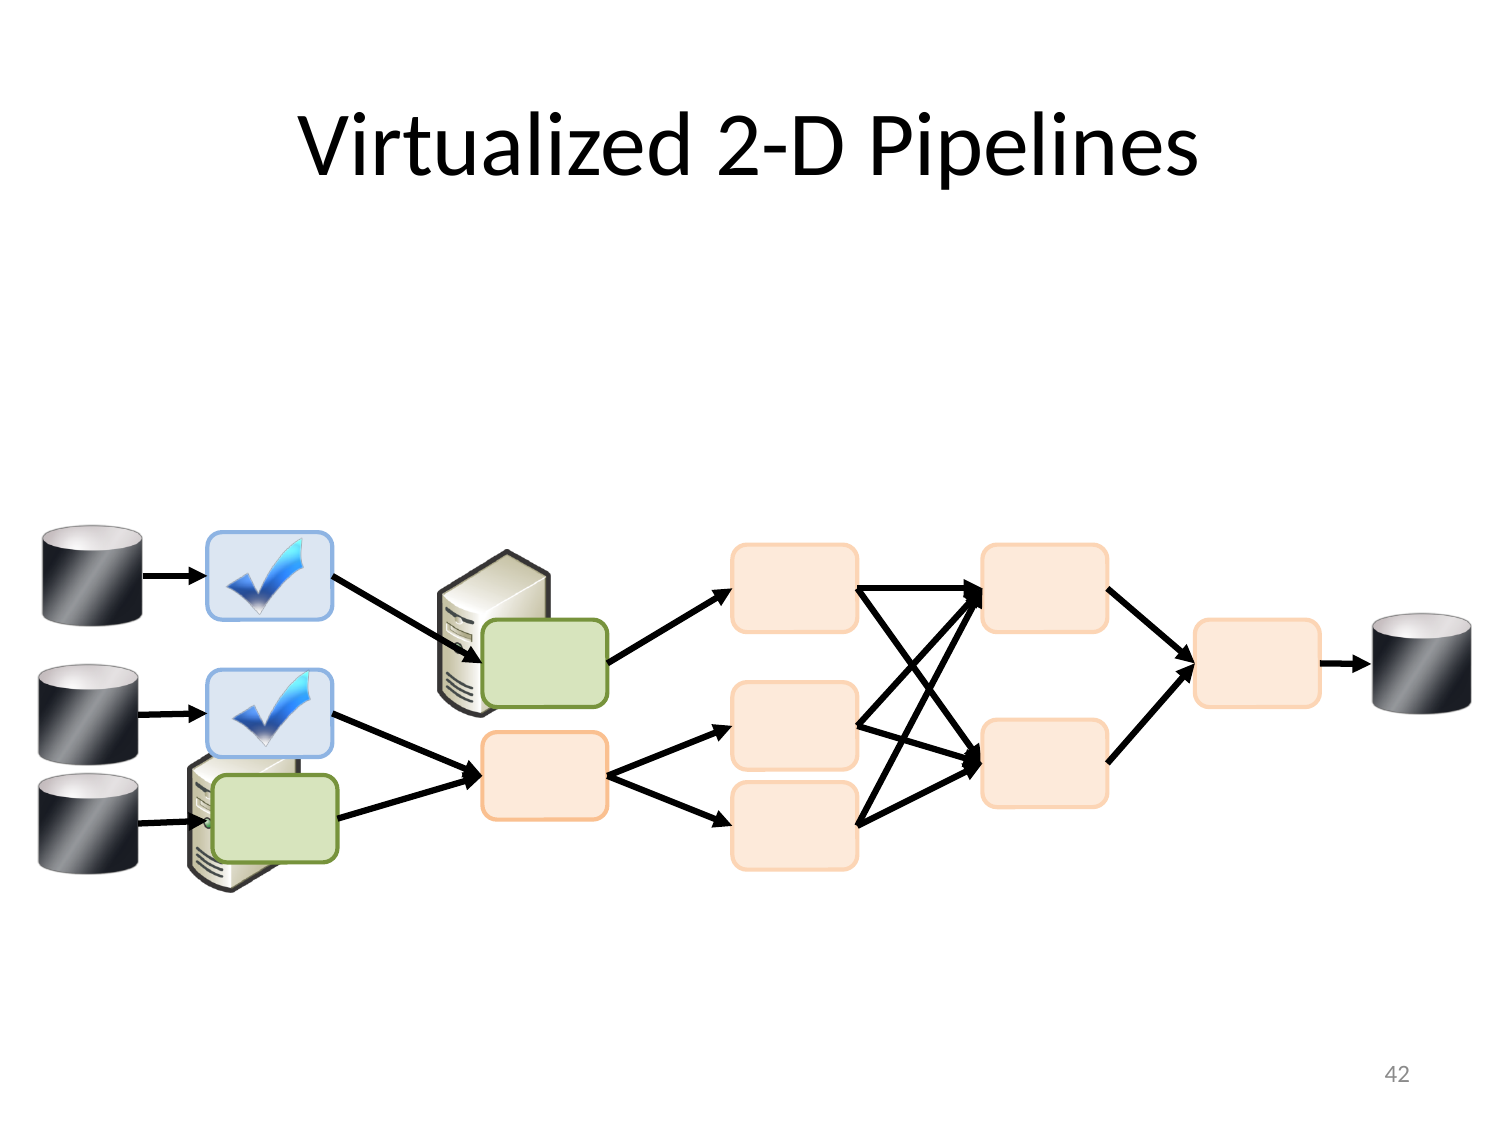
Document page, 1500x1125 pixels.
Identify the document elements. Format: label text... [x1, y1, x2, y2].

slide_number 42 [1074, 1042, 1425, 1103]
text_box [205, 667, 335, 760]
picture [437, 549, 552, 718]
text_box [306, 772, 340, 865]
text_box [556, 617, 610, 710]
text_box [487, 730, 602, 822]
text_box [730, 542, 860, 635]
text_box [730, 680, 851, 772]
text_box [337, 775, 483, 819]
text_box [1200, 617, 1322, 710]
picture [1370, 612, 1473, 716]
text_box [607, 725, 733, 775]
title Virtualized 2-D Pipelines [75, 45, 1425, 233]
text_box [857, 588, 983, 827]
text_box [607, 588, 733, 664]
picture [37, 772, 139, 875]
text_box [1107, 588, 1196, 662]
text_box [607, 775, 733, 827]
text_box [730, 780, 860, 872]
picture [41, 524, 143, 628]
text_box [1107, 663, 1196, 764]
picture [224, 537, 305, 615]
picture [37, 663, 139, 767]
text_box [143, 820, 208, 824]
text_box [989, 717, 1110, 810]
text_box [205, 530, 335, 622]
text_box [980, 542, 1110, 635]
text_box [332, 713, 483, 777]
picture [187, 669, 311, 893]
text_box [332, 575, 483, 664]
